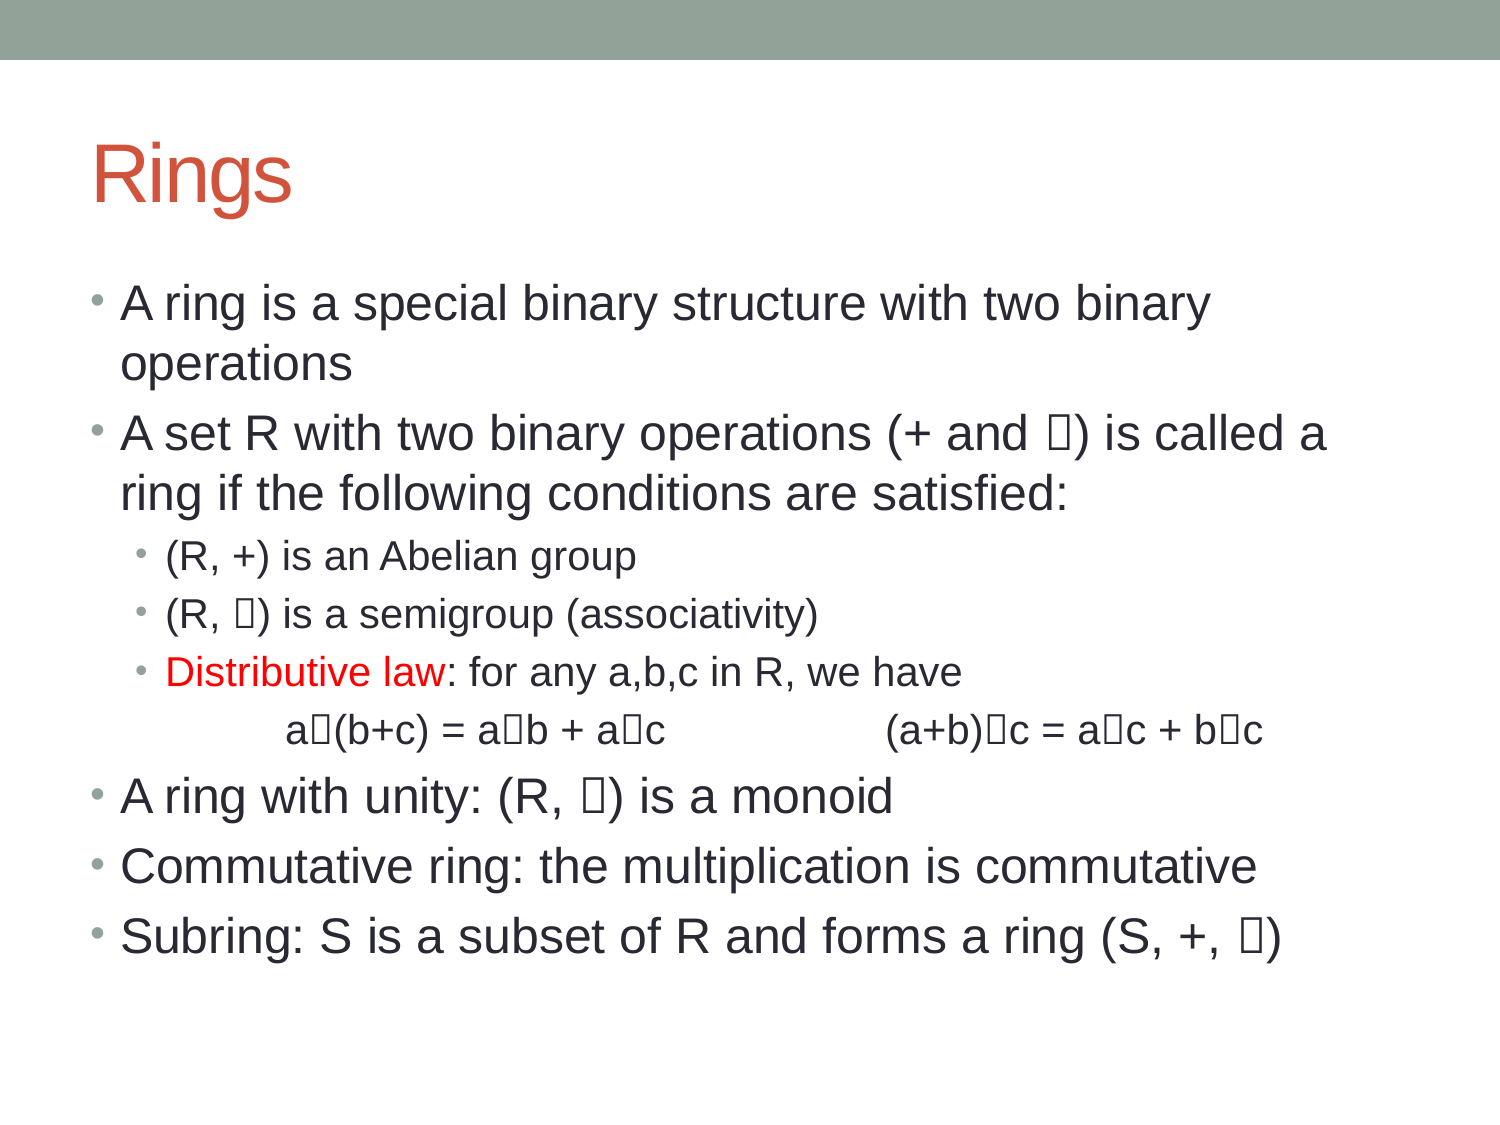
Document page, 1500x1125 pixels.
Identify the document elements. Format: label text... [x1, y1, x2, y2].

title Rings [75, 87, 1425, 250]
list A ring is a special binary structure with two binary operations A set R with two binary operations (+ and ) is called a ring if the following conditions are satisfied: (R, +) is an Abelian group (R, ) is a semigroup (associativity) Distributive law: for any a,b,c in R, we have a(b+c) = ab + ac (a+b)c = ac + bc A ring with unity: (R, ) is a monoid Commutative ring: the multiplication is commutative Subring: S is a subset of R and forms a ring (S, +, ) [75, 262, 1425, 1063]
